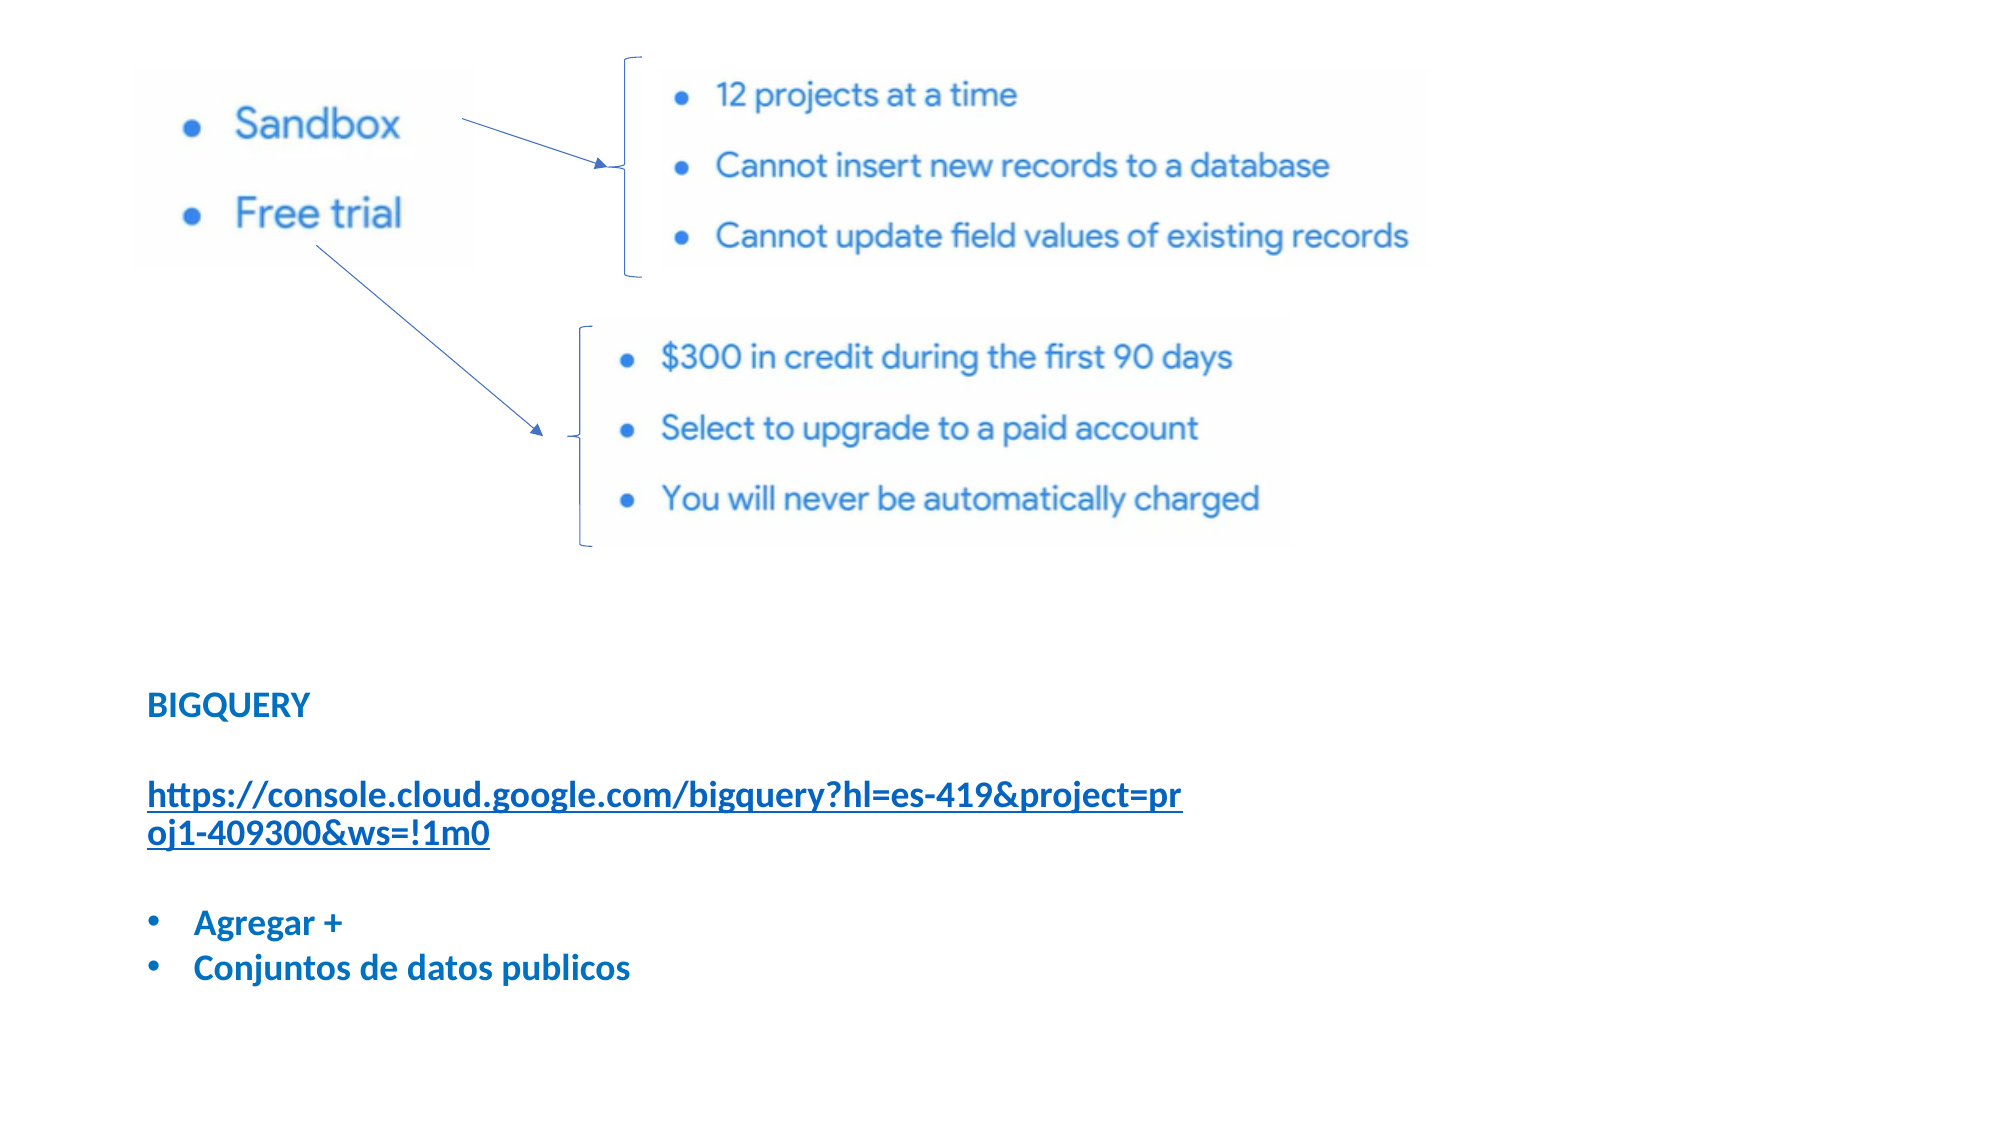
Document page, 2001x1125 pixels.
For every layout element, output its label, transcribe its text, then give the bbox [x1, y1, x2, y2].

picture [132, 68, 475, 270]
picture [659, 69, 1431, 270]
text_box [567, 325, 592, 547]
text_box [316, 245, 544, 437]
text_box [462, 118, 608, 168]
text_box BIGQUERY https://console.cloud.google.com/bigquery?hl=es-419&project=proj1-409300&ws=!1m0 Agregar + Conjuntos de datos publicos [132, 672, 1211, 958]
picture [592, 314, 1293, 547]
text_box [608, 56, 642, 278]
